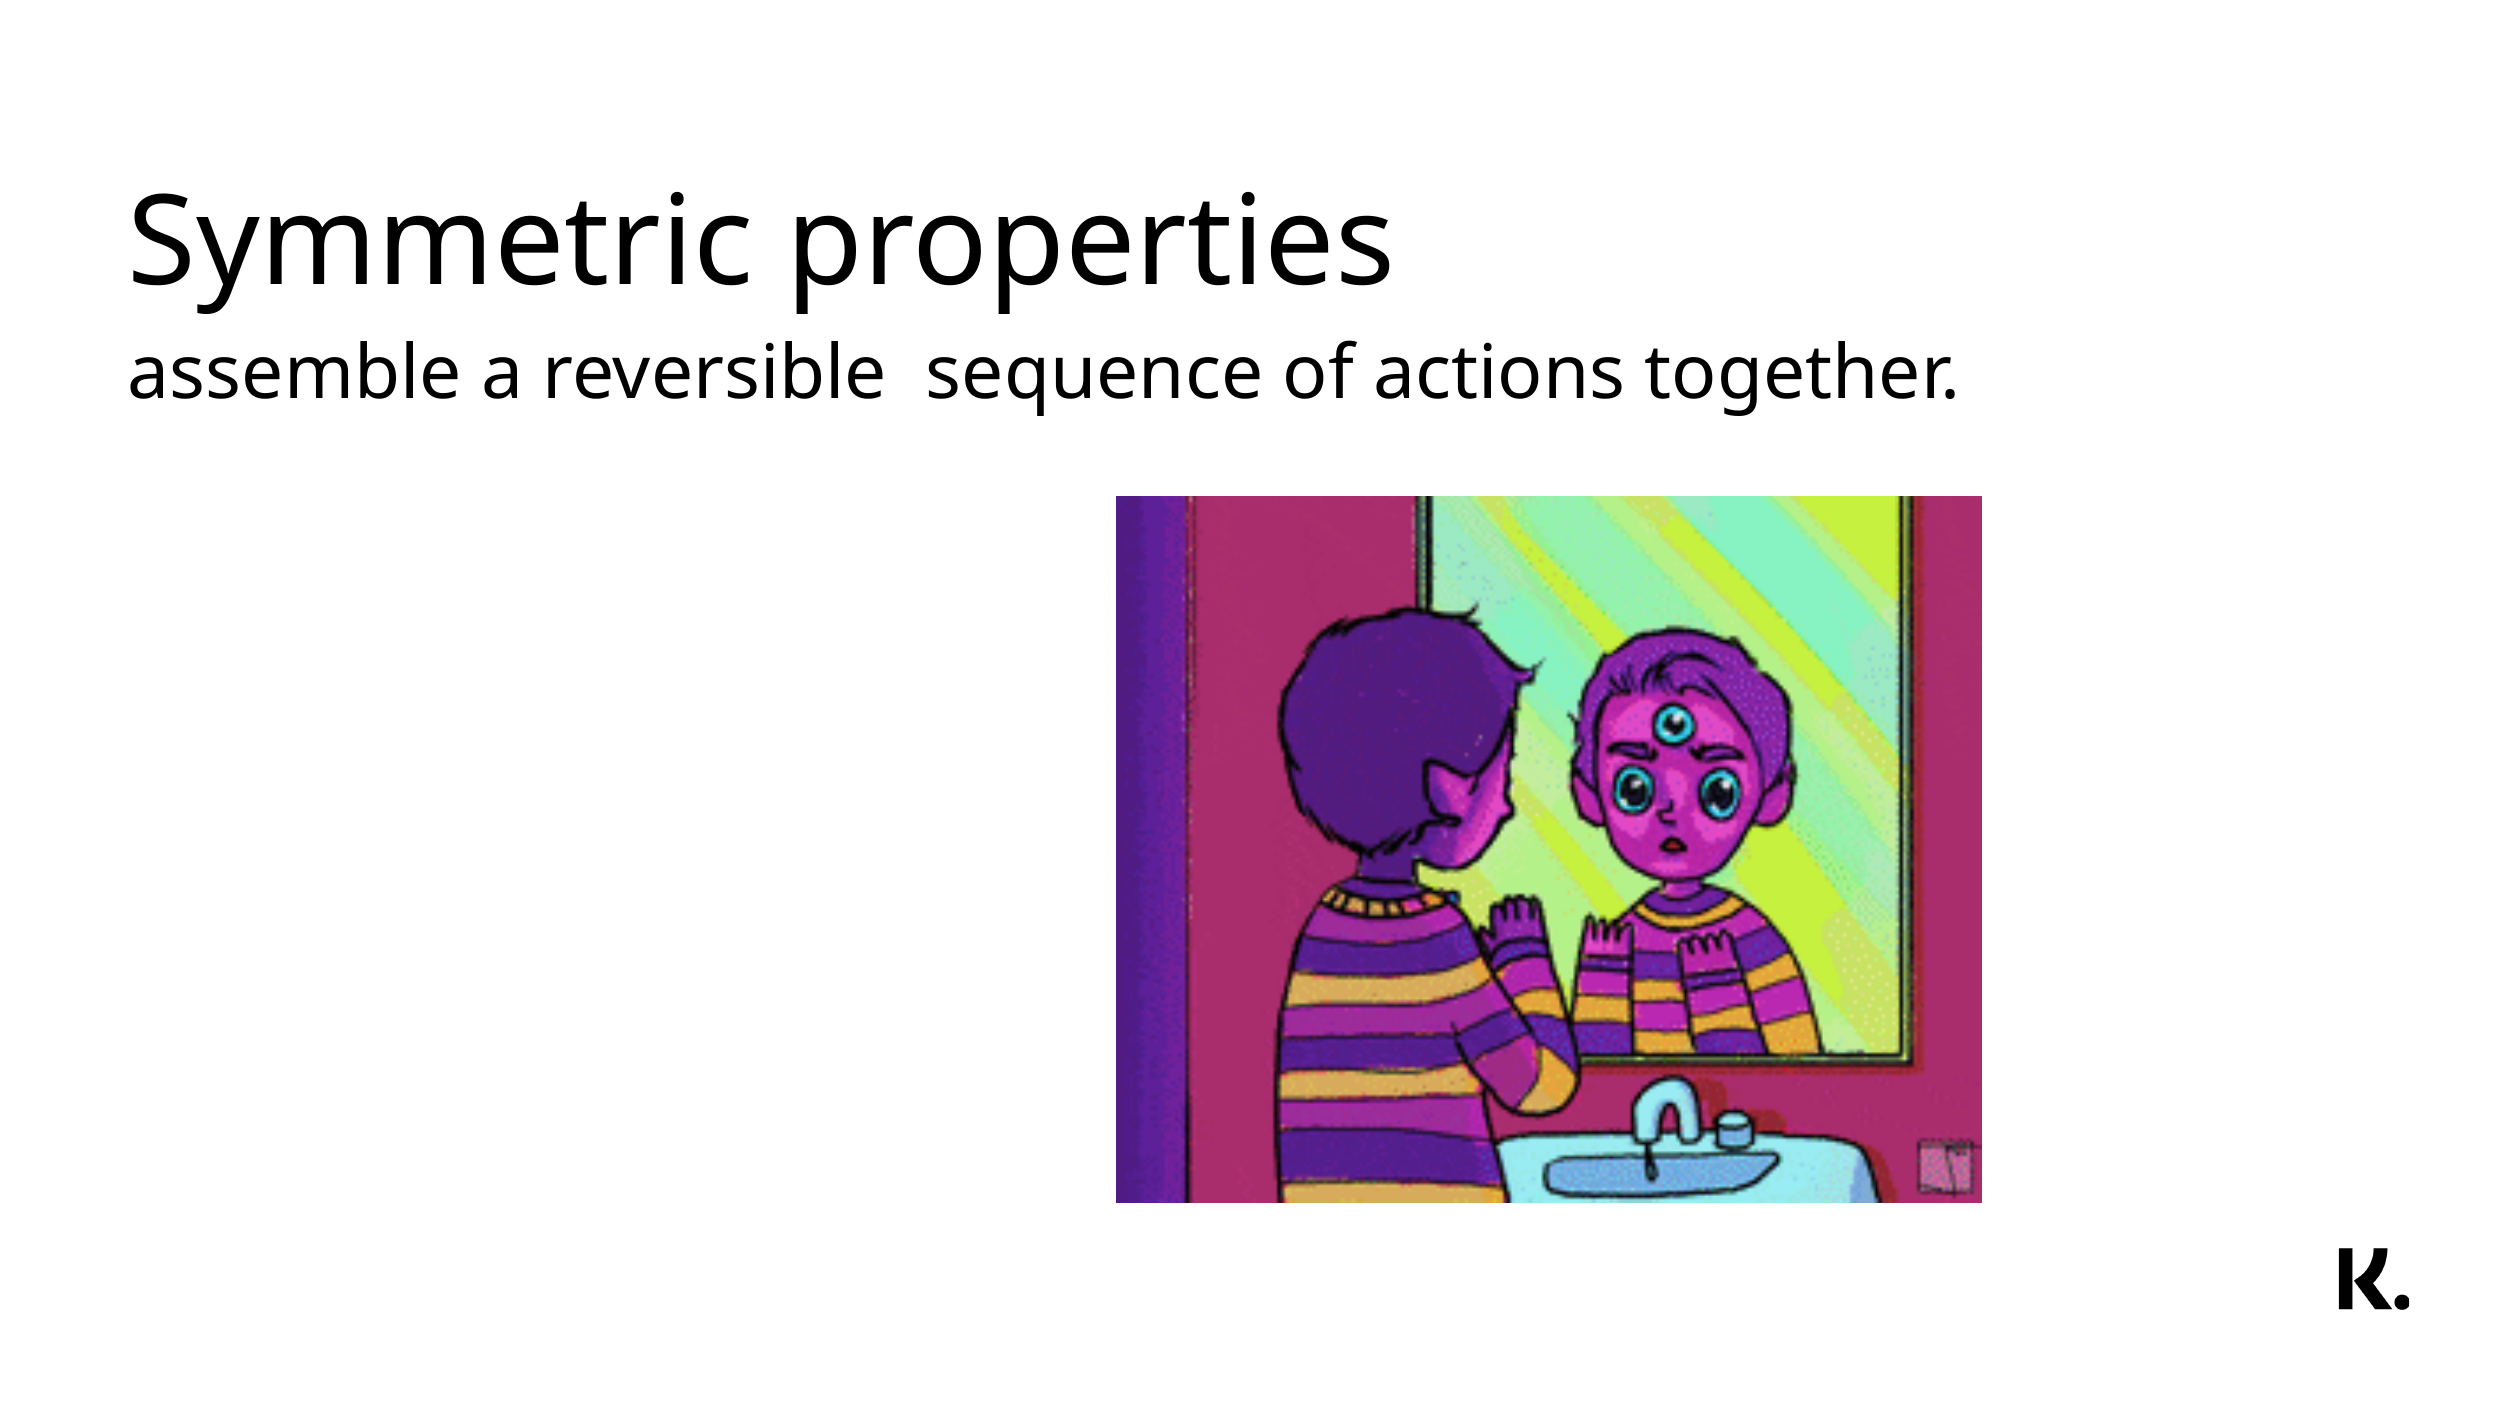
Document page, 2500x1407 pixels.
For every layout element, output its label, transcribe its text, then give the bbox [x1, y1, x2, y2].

title Symmetric properties assemble a reversible sequence of actions together. [127, 166, 2025, 414]
picture [1116, 496, 1982, 1203]
picture [2338, 1248, 2410, 1310]
